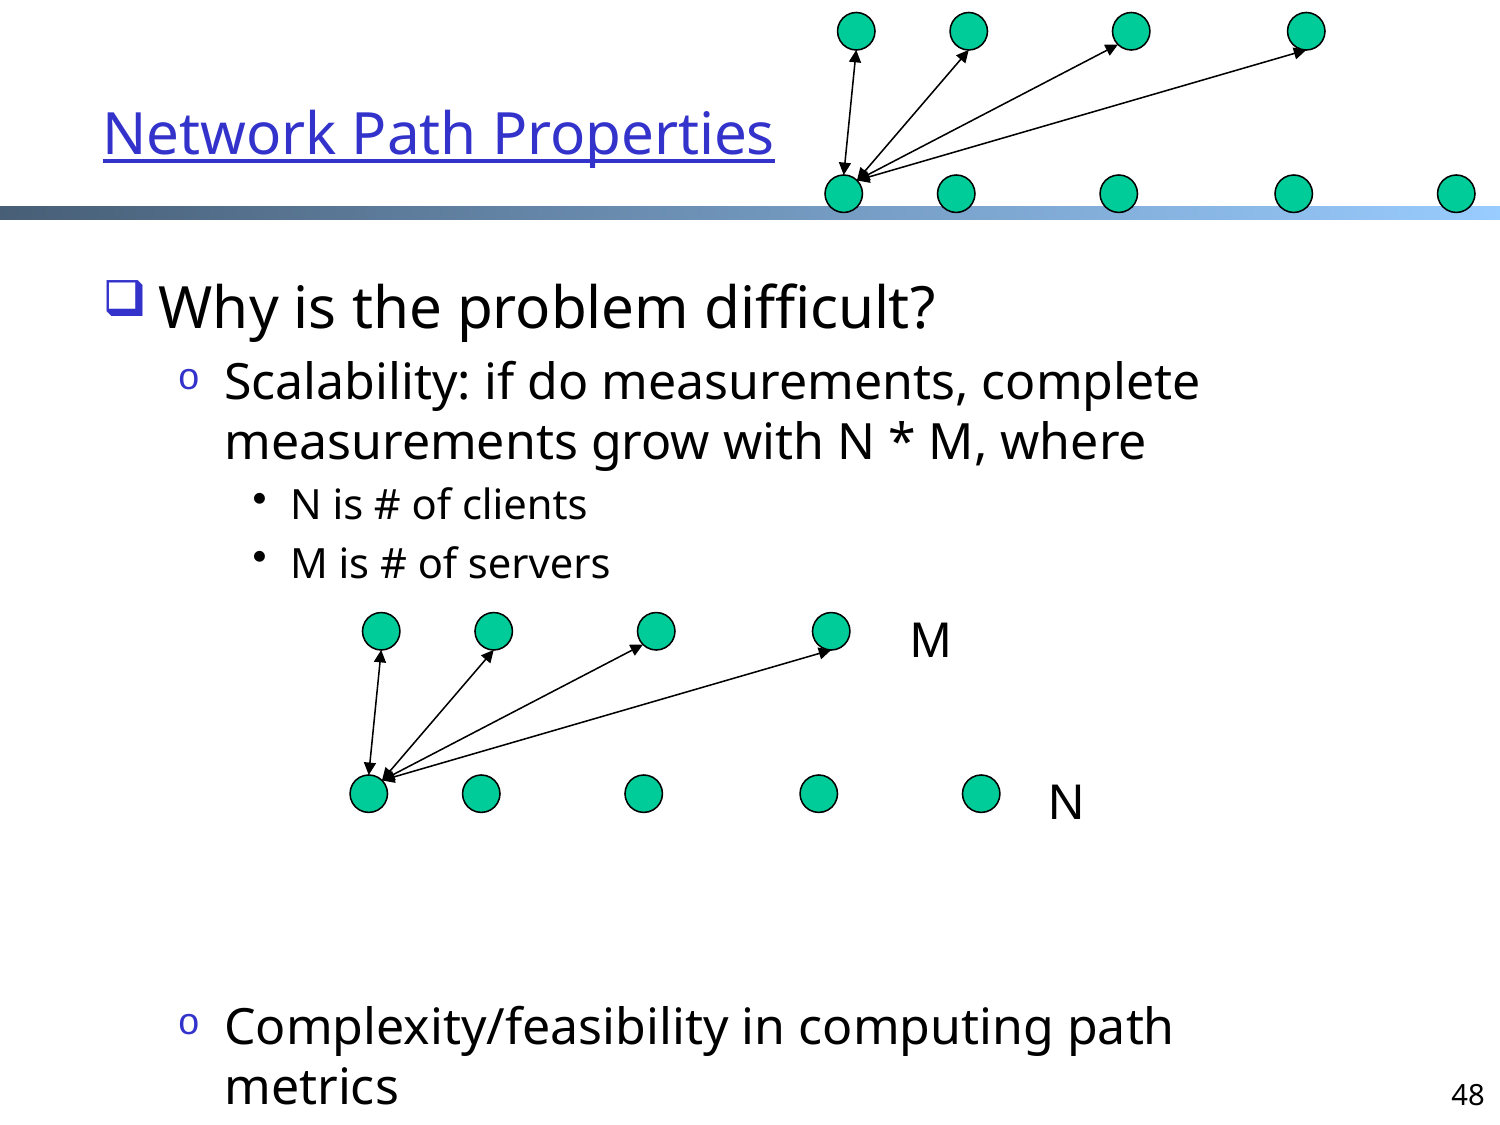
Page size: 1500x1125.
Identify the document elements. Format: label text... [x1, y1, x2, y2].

slide_number 48 [1424, 1068, 1500, 1125]
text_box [349, 599, 1096, 824]
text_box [824, 12, 1476, 213]
list Why is the problem difficult? Scalability: if do measurements, complete measurements grow with N * M, where N is # of clients M is # of servers Complexity/feasibility in computing path metrics [87, 262, 1363, 1025]
title Network Path Properties [87, 37, 1363, 225]
